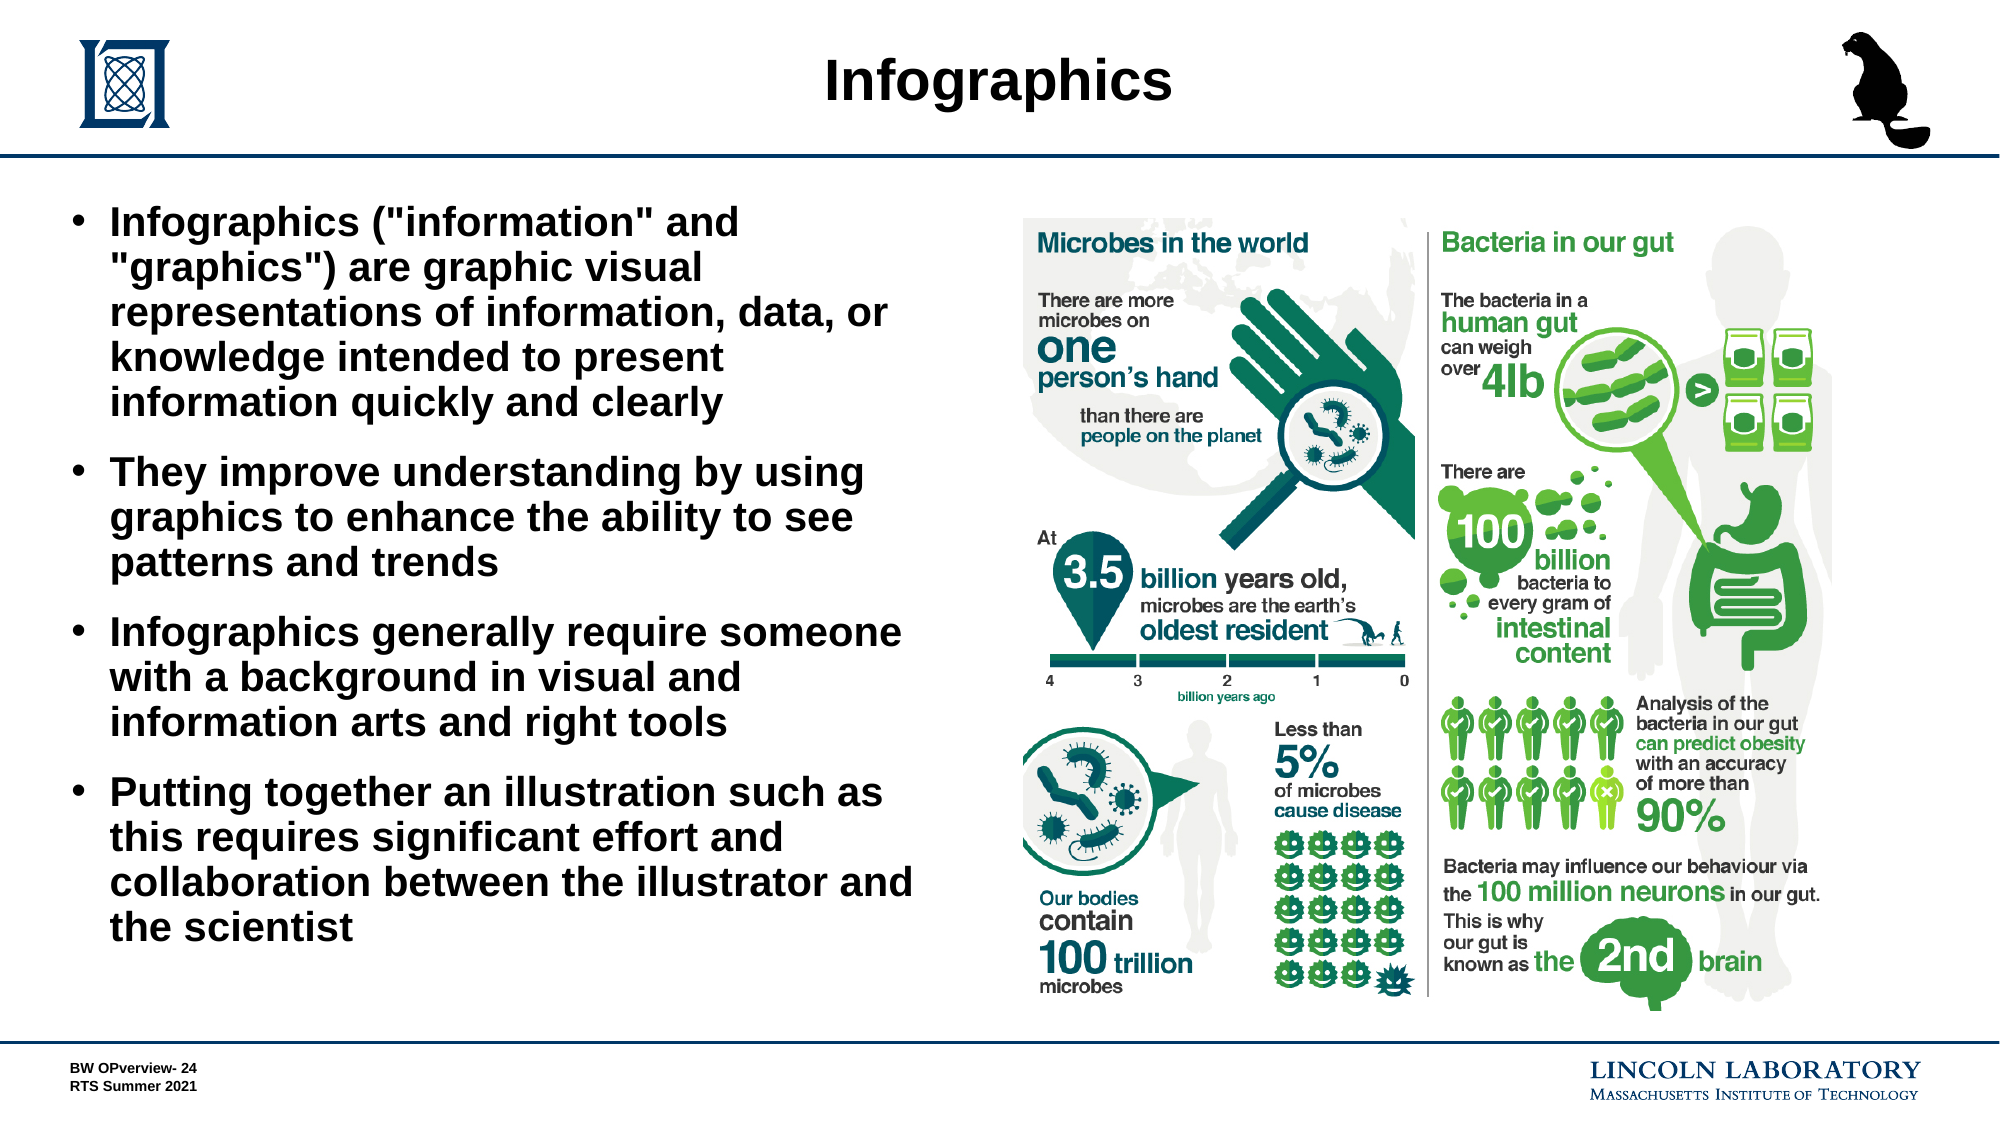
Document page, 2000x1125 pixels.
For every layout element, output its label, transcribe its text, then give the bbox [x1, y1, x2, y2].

picture [79, 40, 170, 128]
title Infographics [205, 16, 1794, 151]
text_box Infographics ("information" and "graphics") are graphic visual representations of information, data, or knowledge intended to present information quickly and clearly They improve understanding by using graphics to enhance the ability to see patterns and trends Infographics generally require someone with a background in visual and information arts and right tools Putting together an illustration such as this requires significant effort and collaboration between the illustrator and the scientist [56, 192, 979, 996]
picture [1830, 20, 1942, 156]
picture [1588, 1061, 1921, 1100]
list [1022, 218, 1832, 1011]
